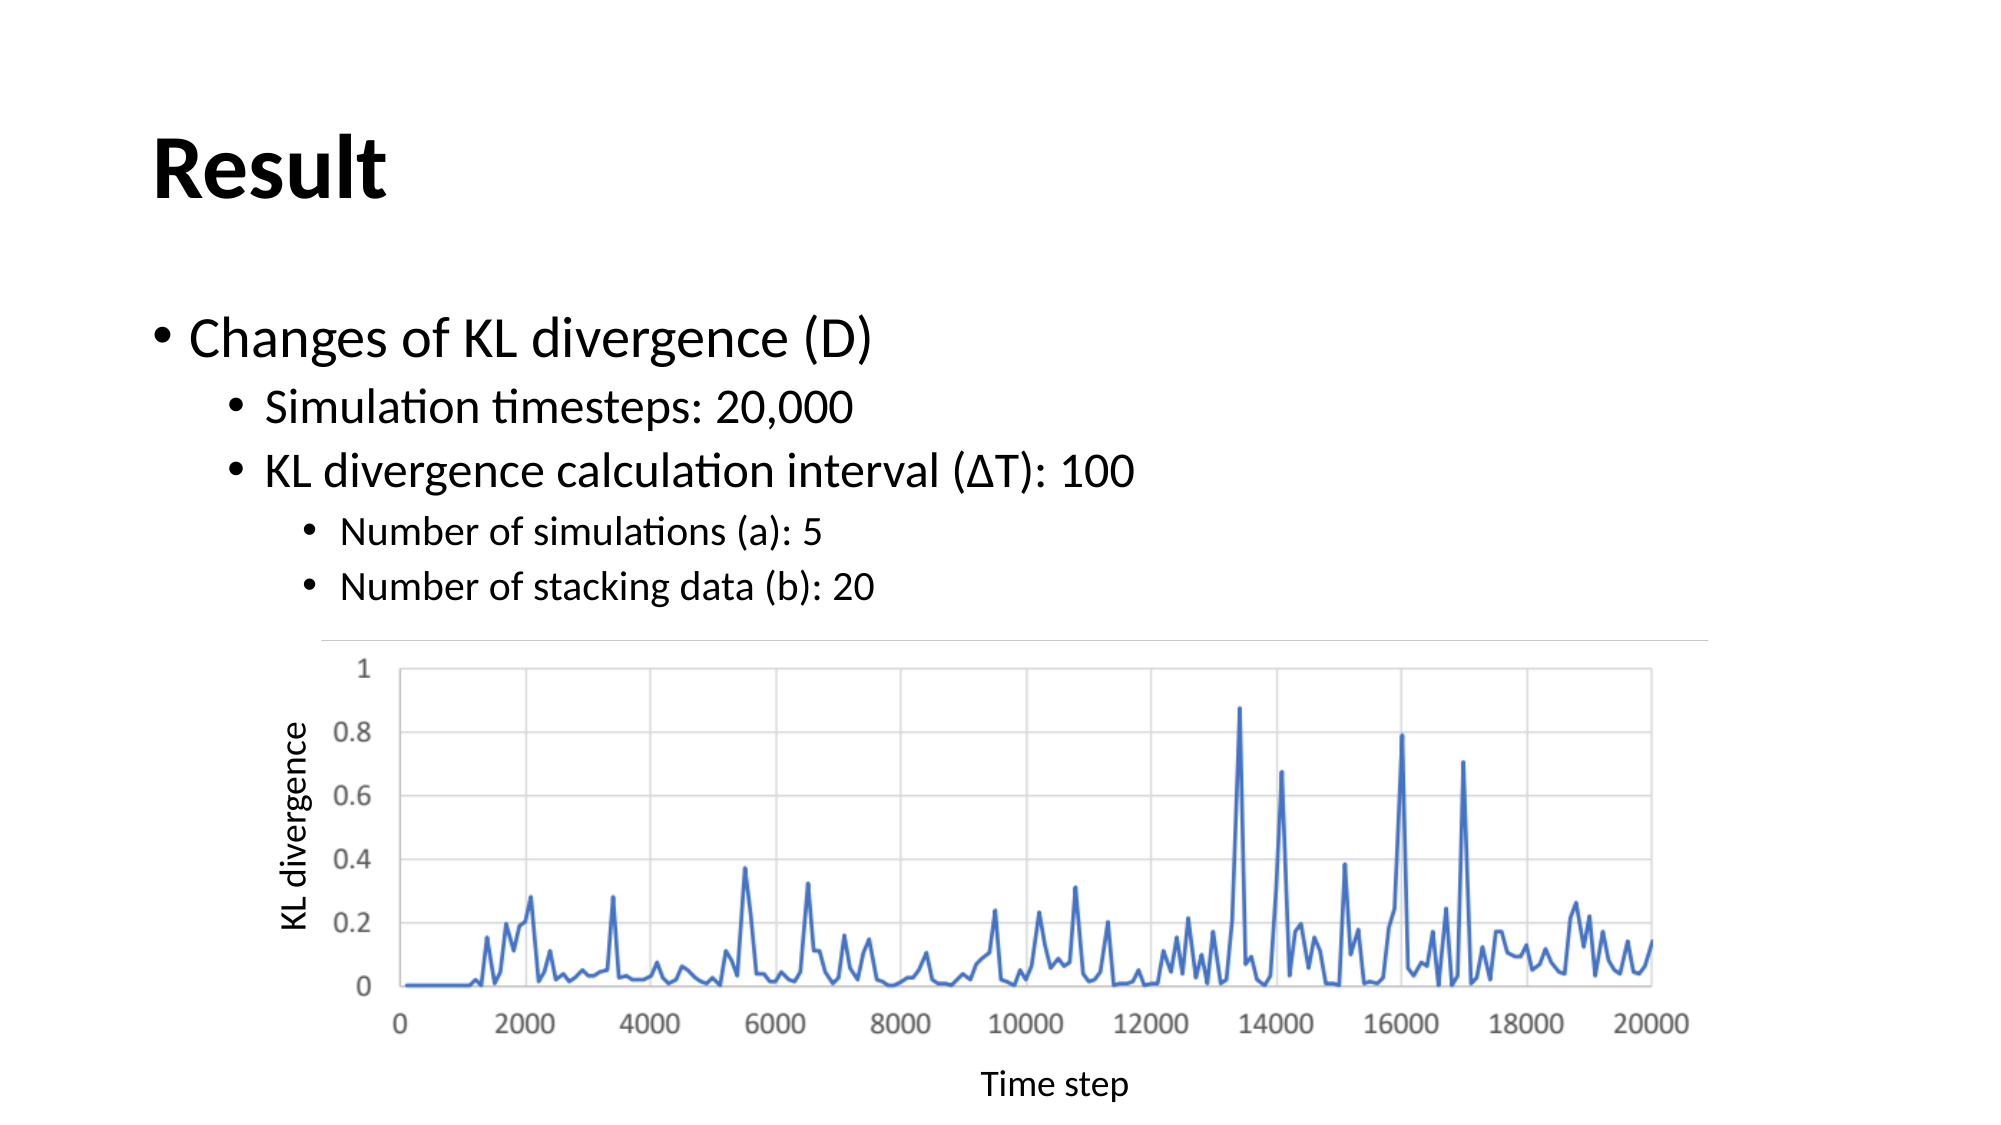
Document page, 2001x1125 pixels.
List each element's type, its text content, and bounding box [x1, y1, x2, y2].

title Result [137, 59, 1863, 278]
list Changes of KL divergence (D) Simulation timesteps: 20,000 KL divergence calculation interval (ΔT): 100 Number of simulations (a): 5 Number of stacking data (b): 20 [137, 299, 1863, 1014]
text_box KL divergence [260, 706, 321, 947]
text_box Time step [965, 1052, 1145, 1112]
picture [321, 639, 1709, 1052]
